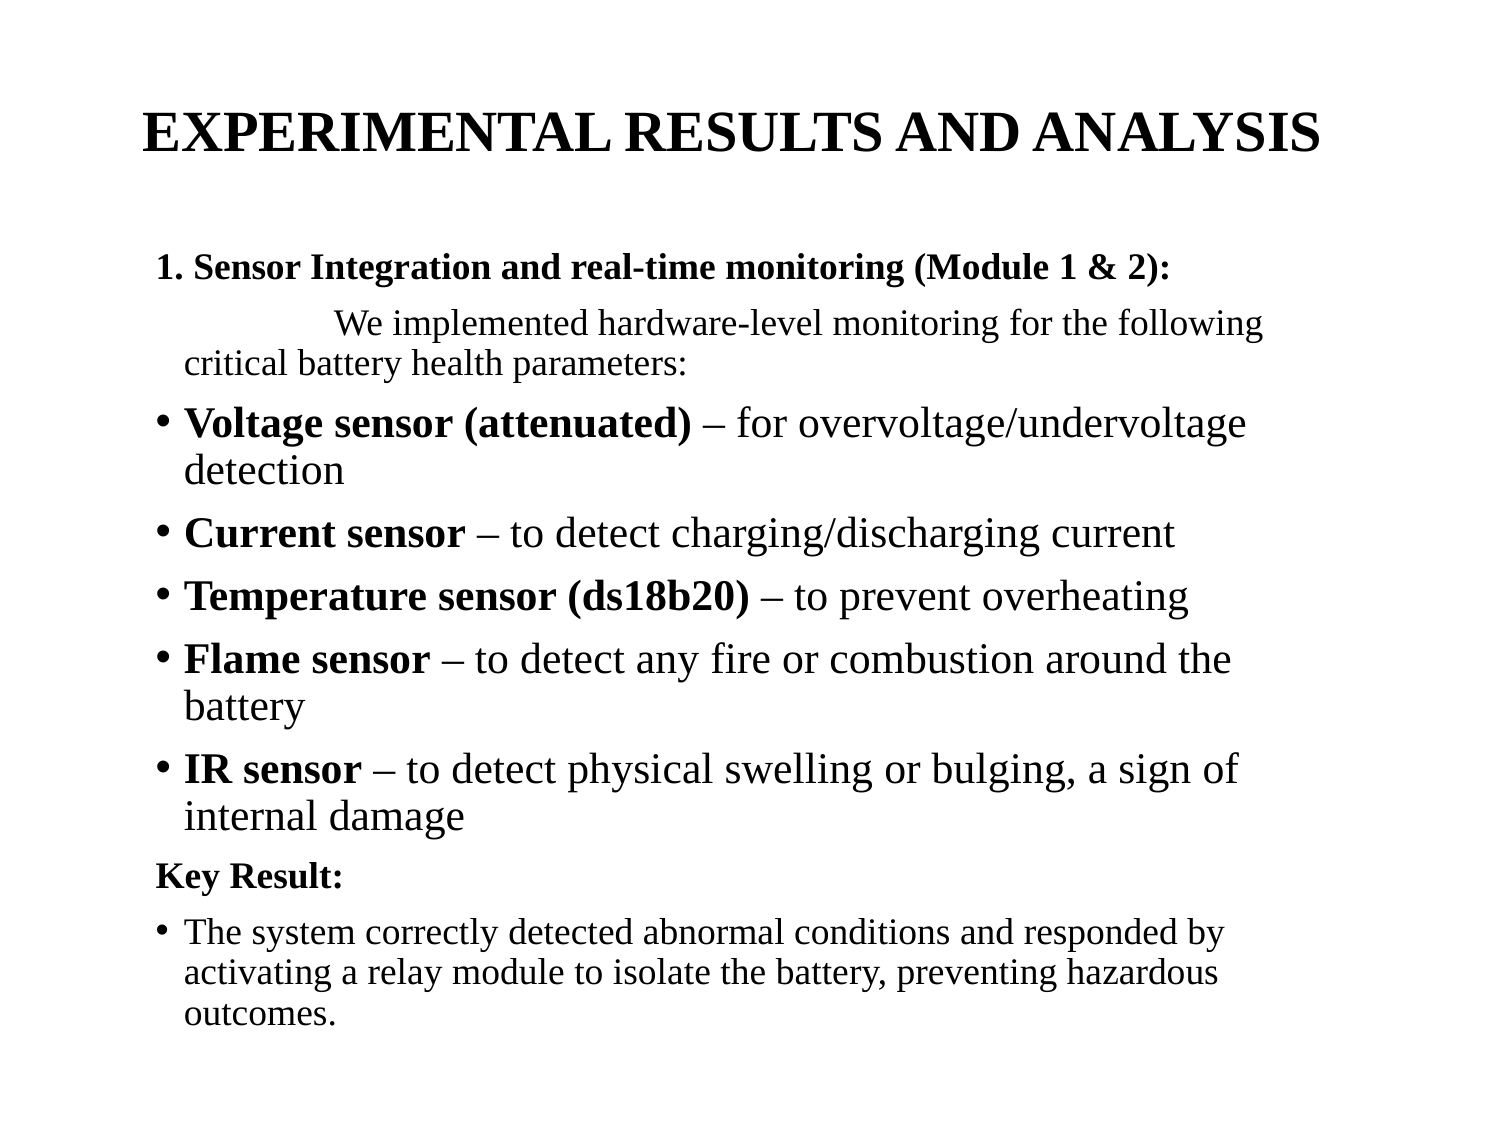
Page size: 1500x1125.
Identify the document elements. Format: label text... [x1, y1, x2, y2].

list 1. Sensor Integration and real-time monitoring (Module 1 & 2): We implemented hardware-level monitoring for the following critical battery health parameters: Voltage sensor (attenuated) – for overvoltage/undervoltage detection Current sensor – to detect charging/discharging current Temperature sensor (ds18b20) – to prevent overheating Flame sensor – to detect any fire or combustion around the battery IR sensor – to detect physical swelling or bulging, a sign of internal damage Key Result: The system correctly detected abnormal conditions and responded by activating a relay module to isolate the battery, preventing hazardous outcomes. [140, 239, 1360, 1065]
title EXPERIMENTAL RESULTS AND ANALYSIS [127, 27, 1347, 238]
